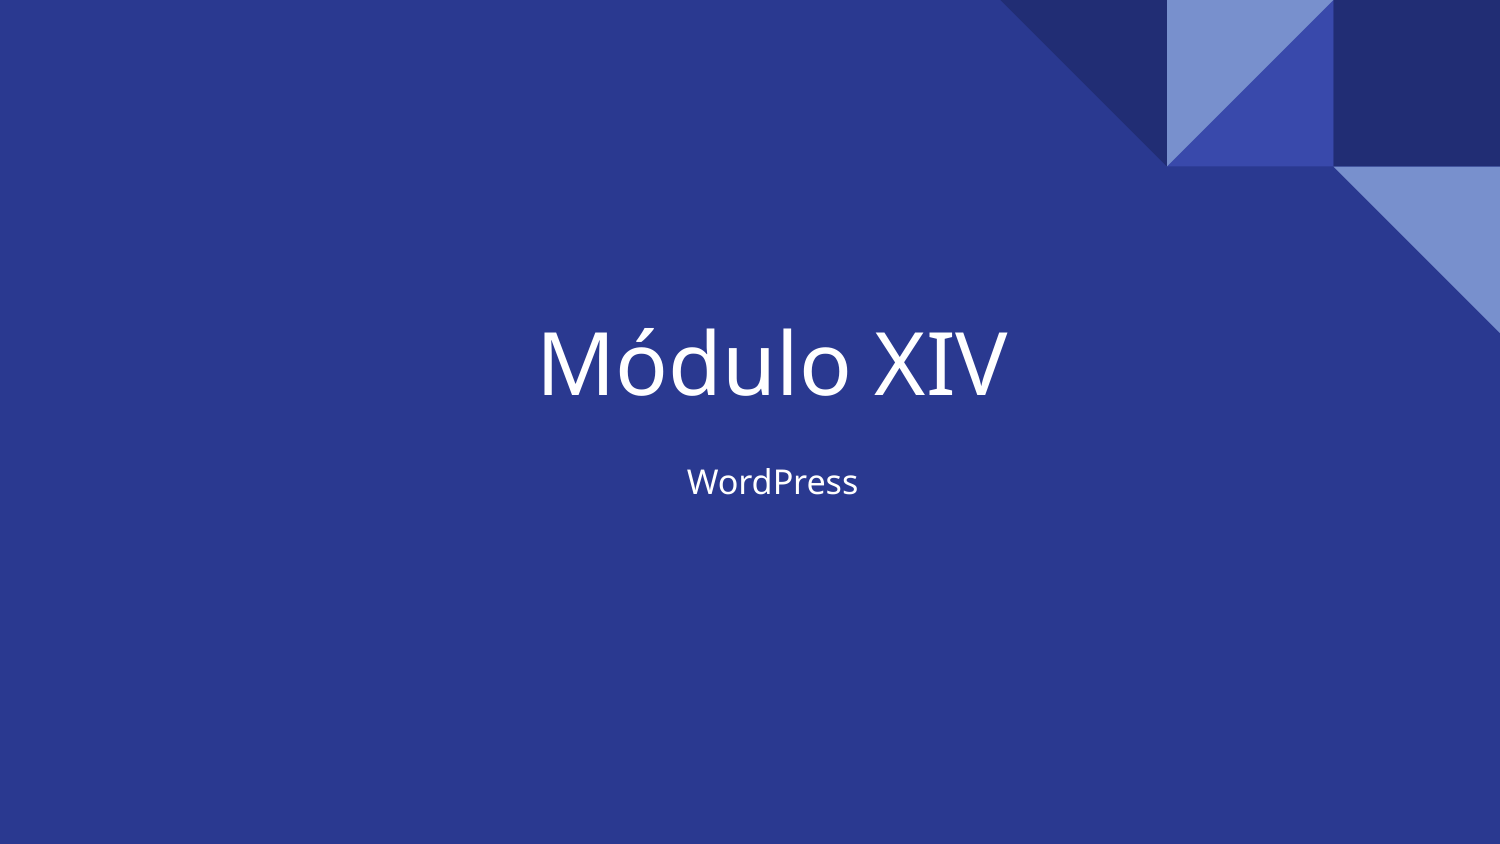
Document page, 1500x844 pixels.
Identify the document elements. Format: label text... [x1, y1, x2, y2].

title Módulo XIV [98, 291, 1447, 429]
subtitle WordPress [98, 445, 1447, 517]
